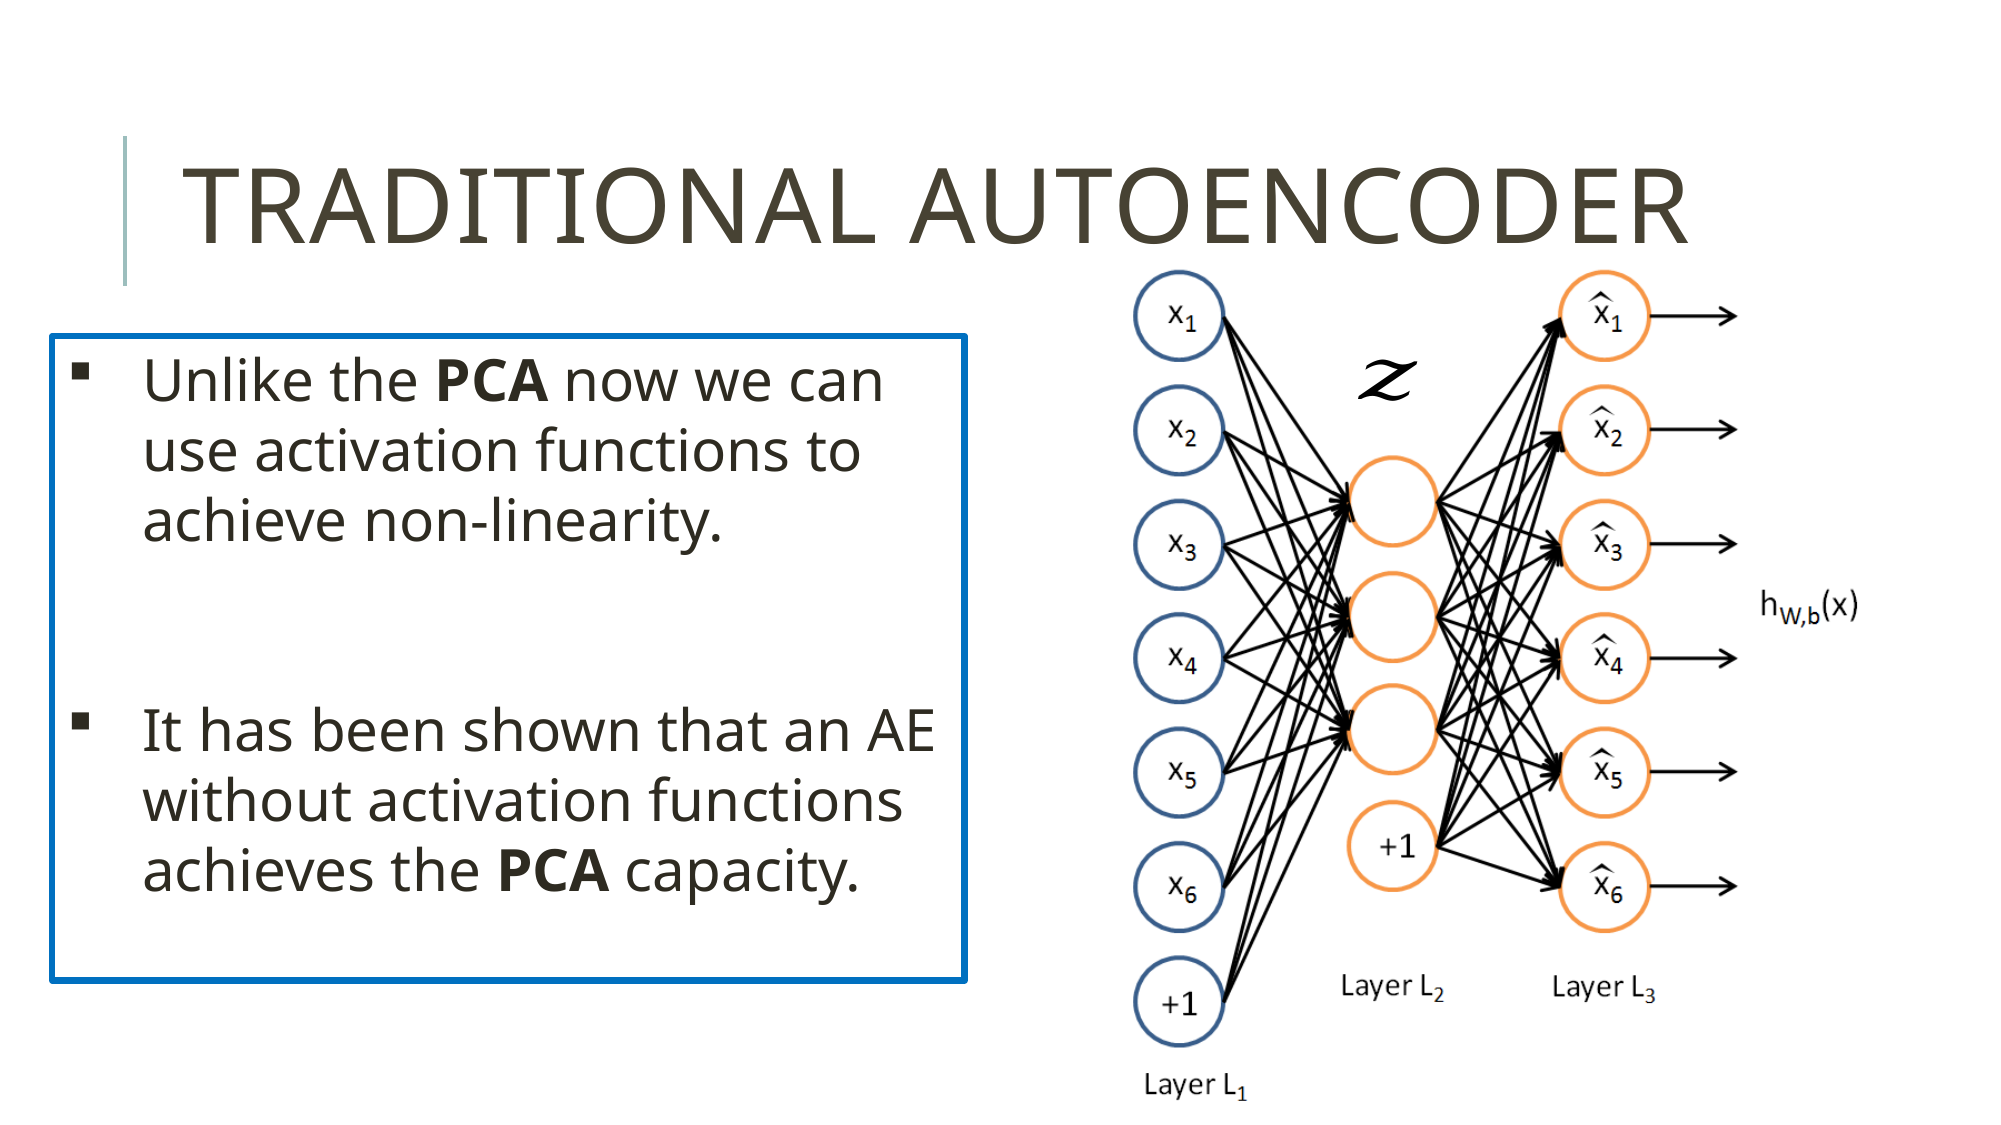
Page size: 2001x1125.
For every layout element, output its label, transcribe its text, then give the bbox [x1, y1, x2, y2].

title Traditional Autoencoder [168, 90, 1763, 337]
text_box Unlike the PCA now we can use activation functions to achieve non-linearity. It has been shown that an AE without activation functions achieves the PCA capacity. [51, 335, 966, 982]
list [1112, 261, 1876, 1112]
